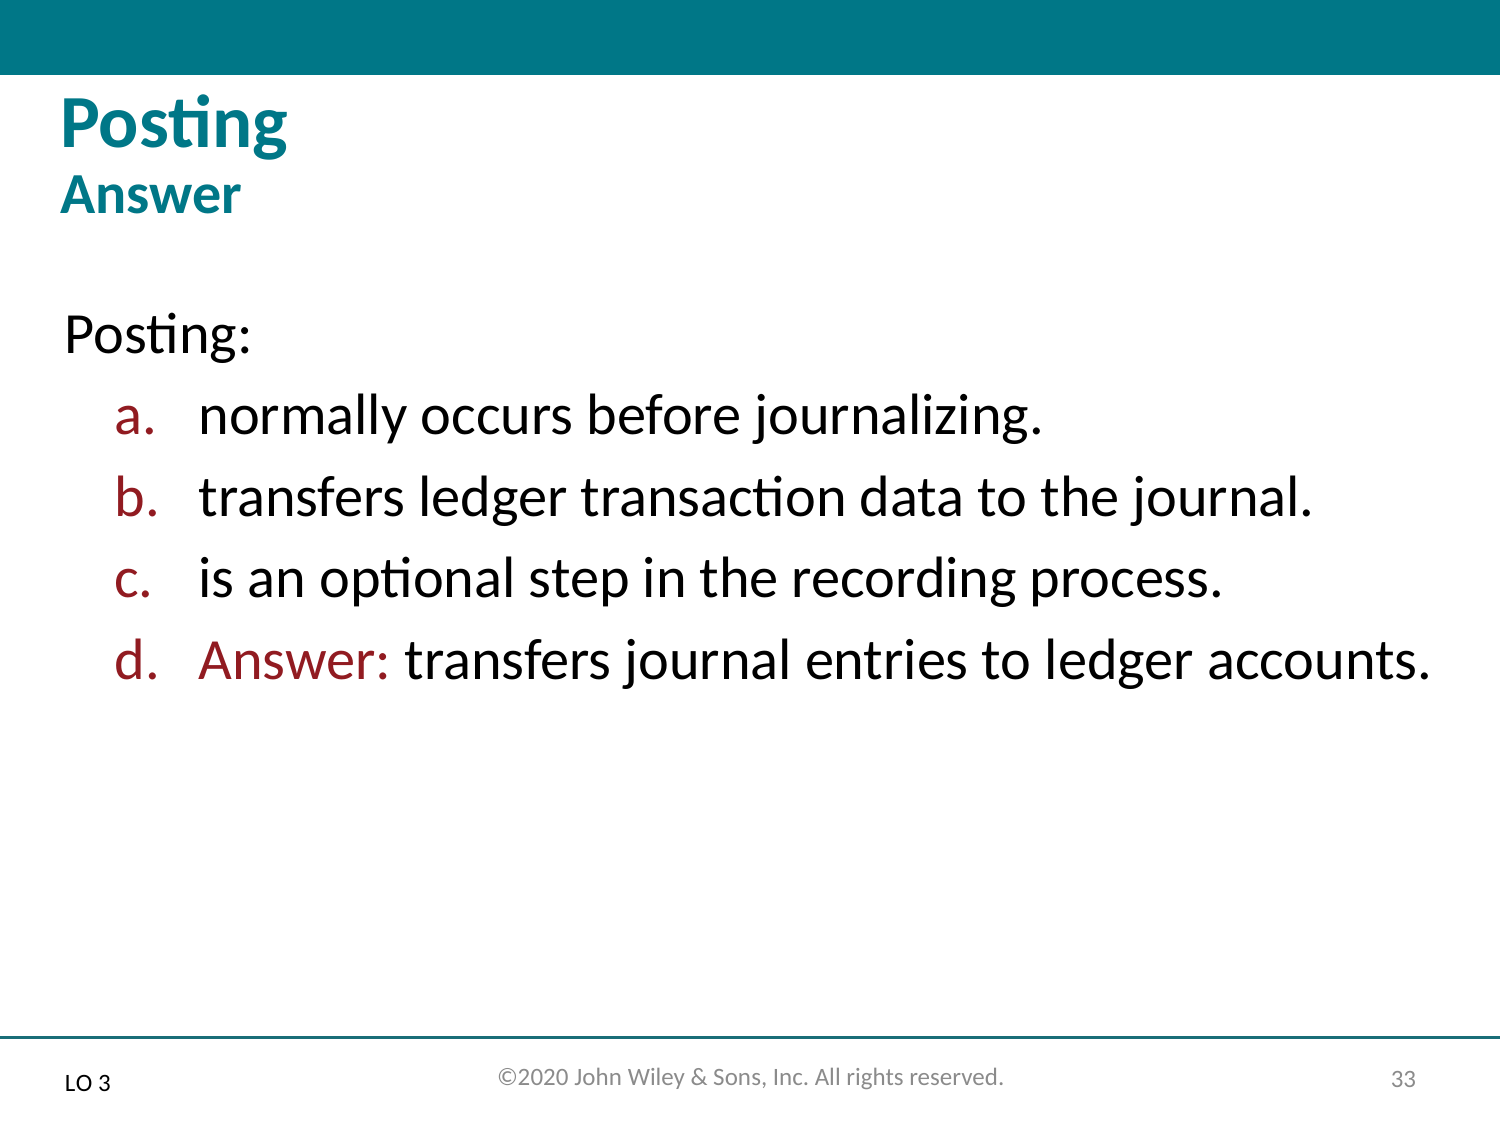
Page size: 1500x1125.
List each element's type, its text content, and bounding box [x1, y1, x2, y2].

list L O 3 [50, 1062, 150, 1113]
list Posting: normally occurs before journalizing. transfers ledger transaction data to the journal. is an optional step in the recording process. Answer: transfers journal entries to ledger accounts. [50, 287, 1450, 917]
title Posting Answer [45, 75, 1447, 235]
